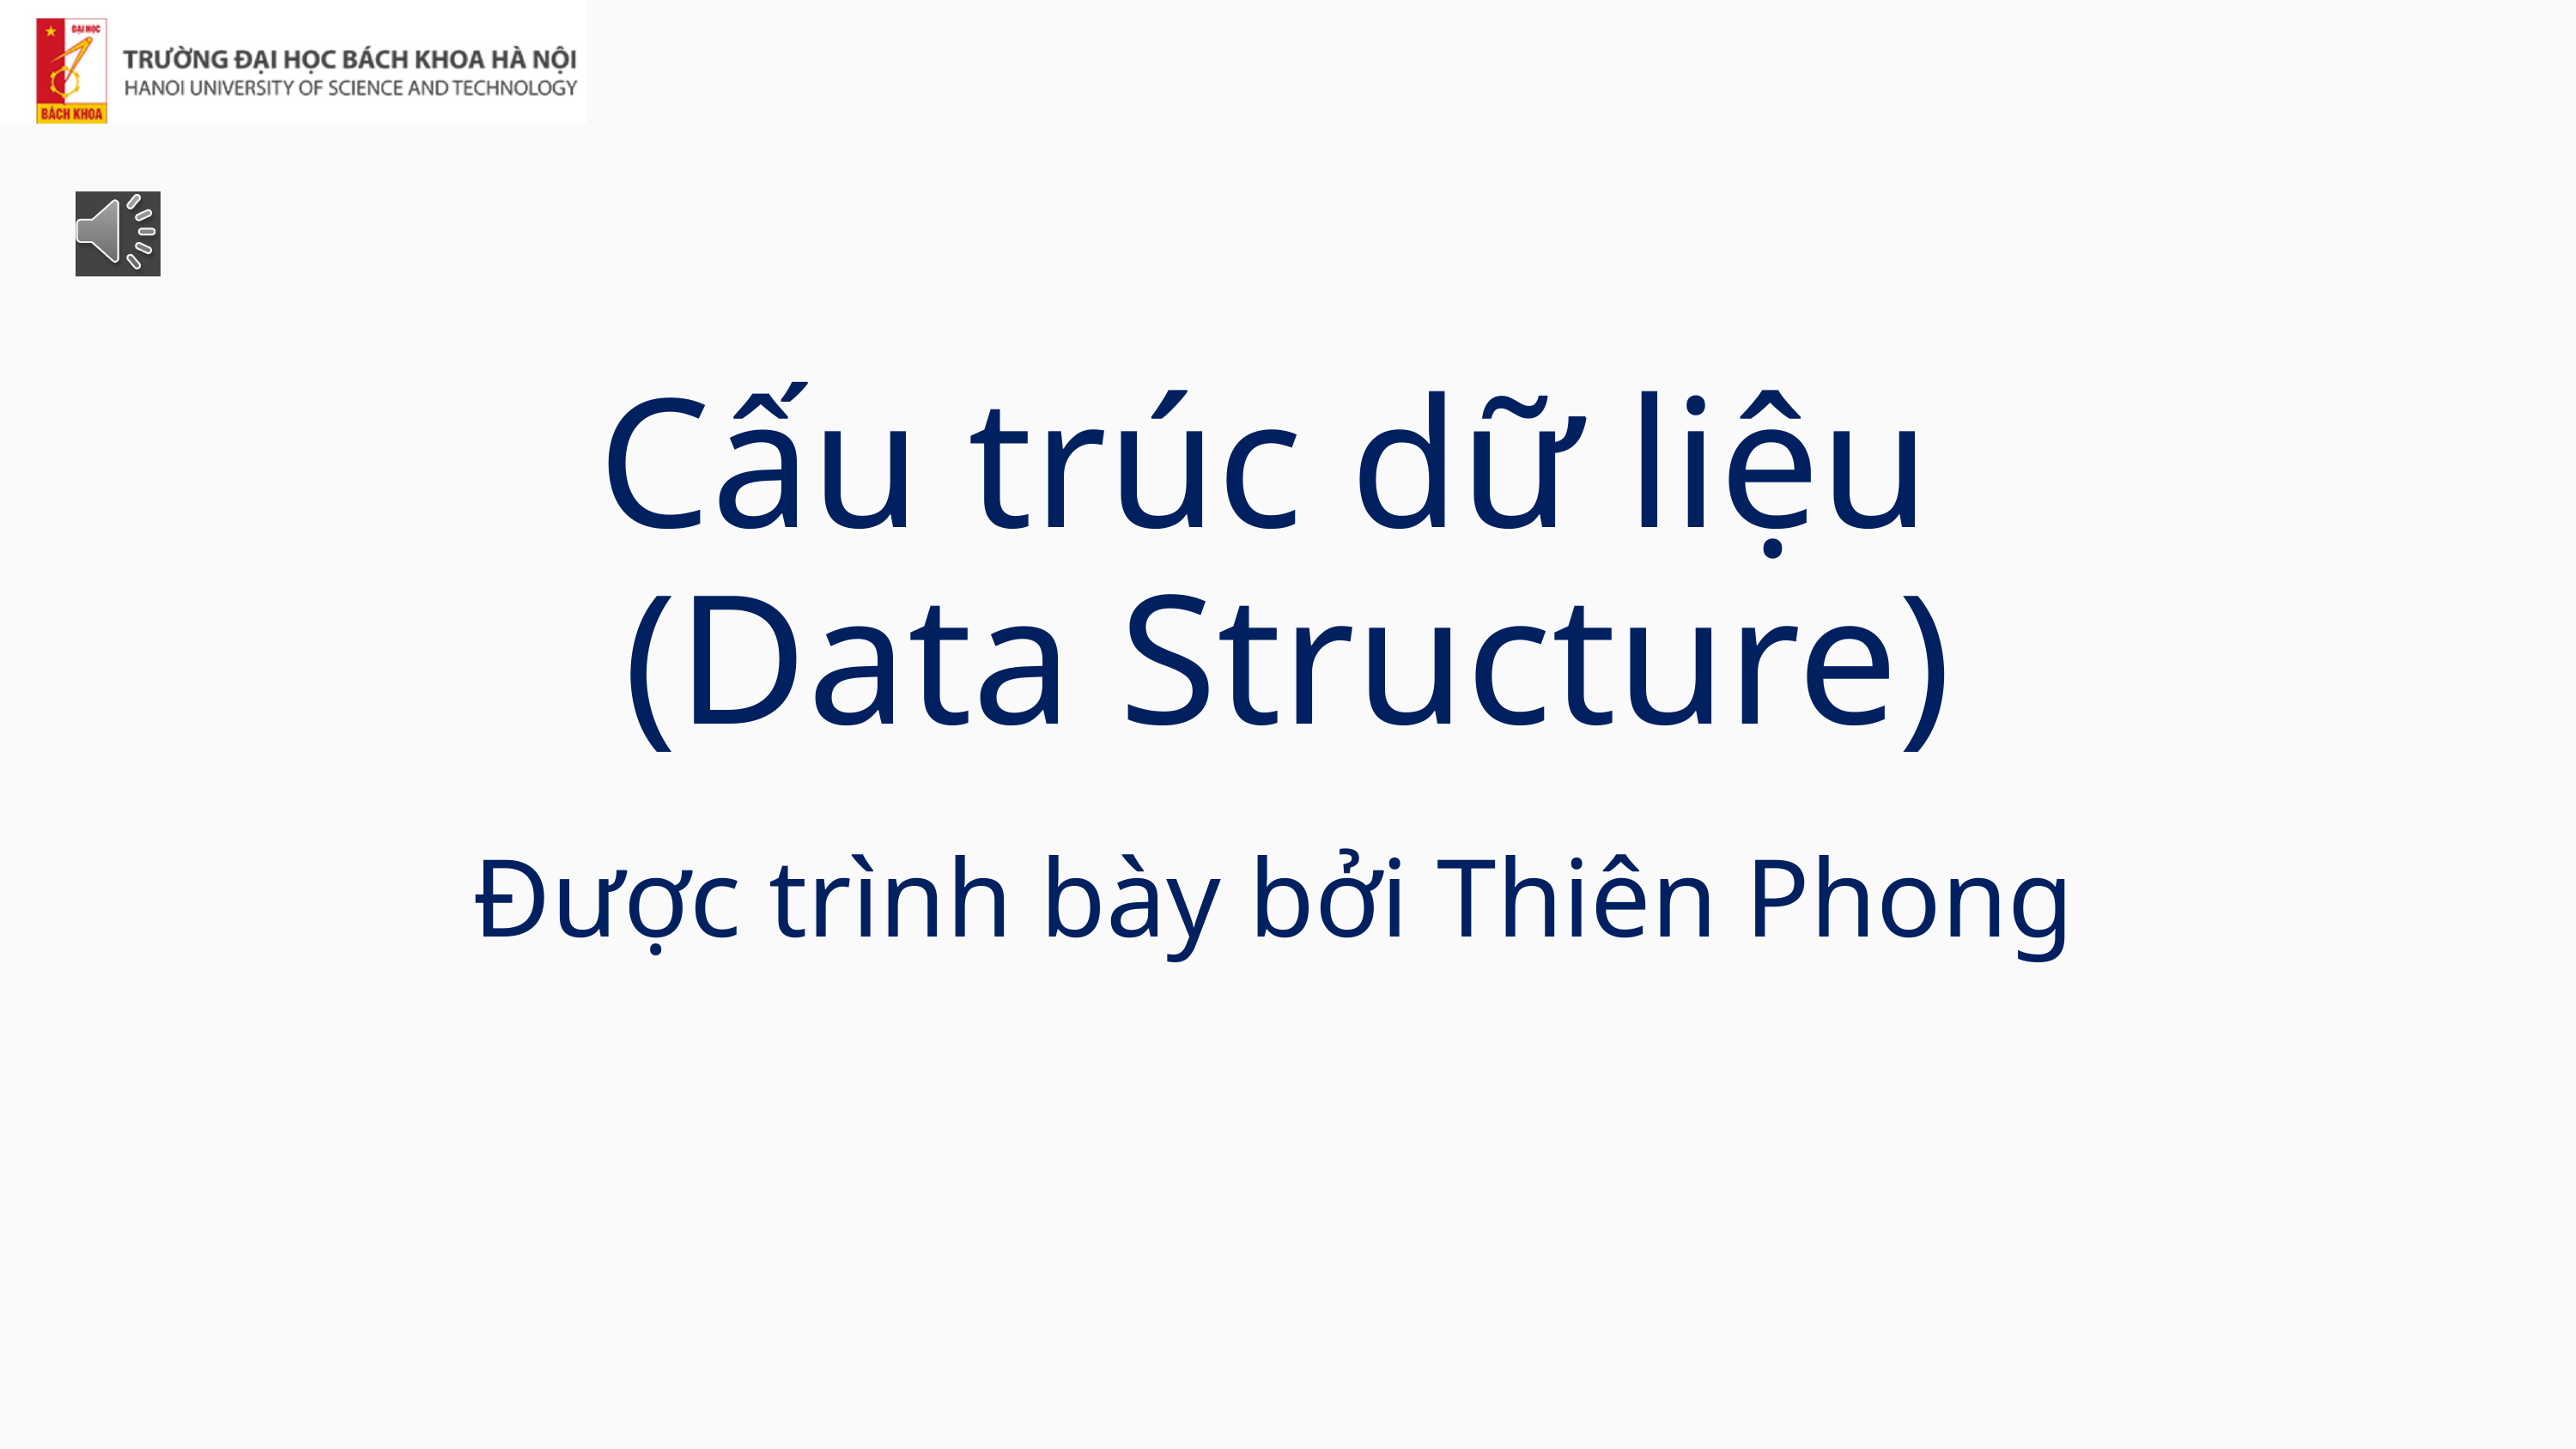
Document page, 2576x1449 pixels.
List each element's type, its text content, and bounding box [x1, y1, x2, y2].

text_box Được trình bày bởi Thiên Phong [342, 883, 2233, 959]
picture [75, 191, 161, 277]
text_box Cấu trúc dữ liệu (Data Structure) [263, 366, 2313, 761]
picture [0, 0, 587, 124]
